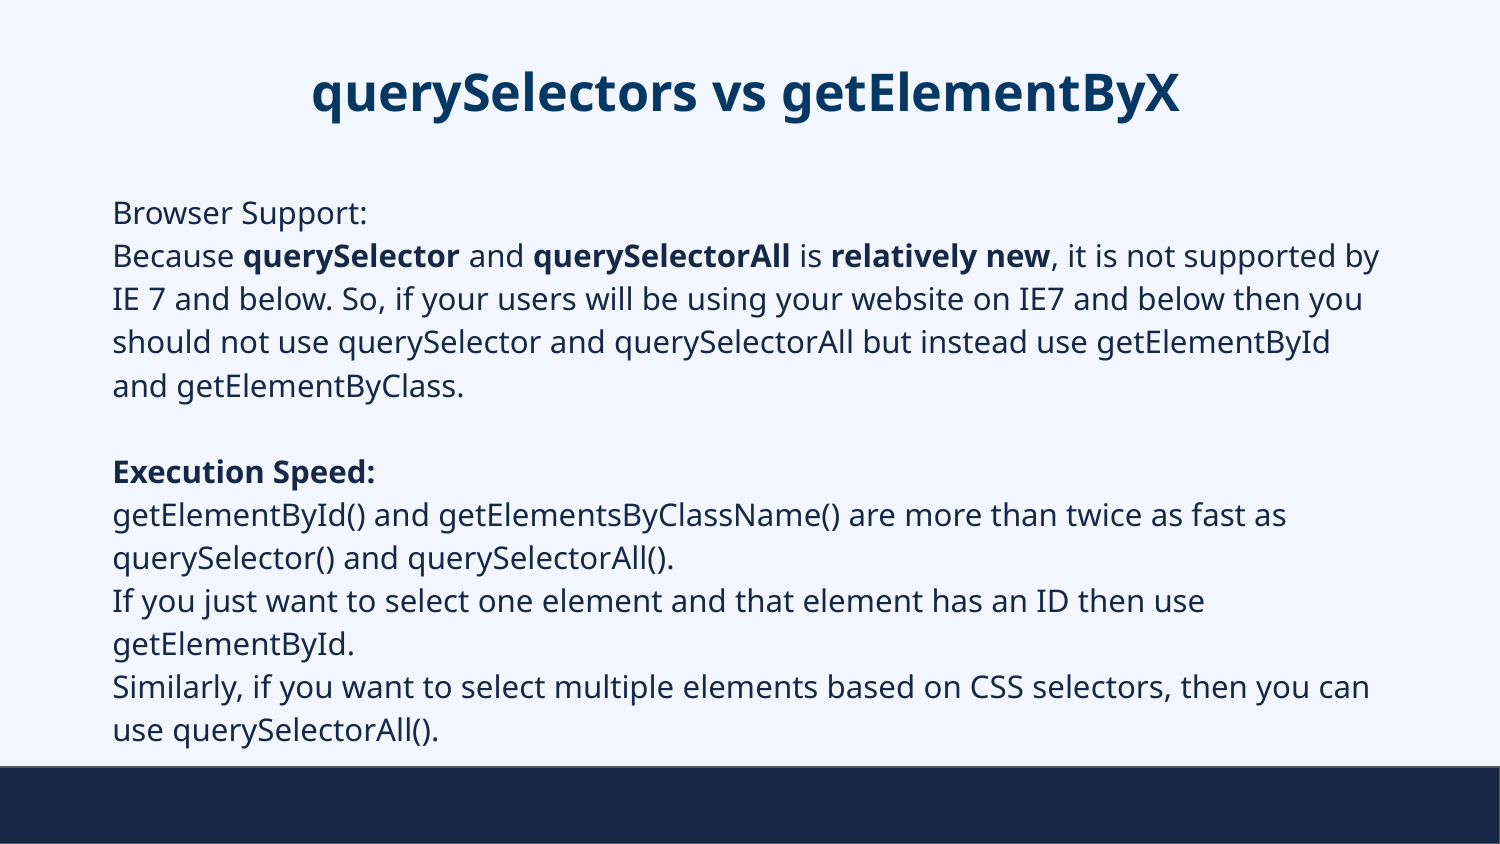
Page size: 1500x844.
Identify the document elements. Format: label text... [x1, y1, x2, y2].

text_box [0, 767, 1500, 844]
text_box Browser Support: Because querySelector and querySelectorAll is relatively new, it is not supported by IE 7 and below. So, if your users will be using your website on IE7 and below then you should not use querySelector and querySelectorAll but instead use getElementById and getElementByClass. Execution Speed: getElementById() and getElementsByClassName() are more than twice as fast as querySelector() and querySelectorAll(). If you just want to select one element and that element has an ID then use getElementById. Similarly, if you want to select multiple elements based on CSS selectors, then you can use querySelectorAll(). [97, 172, 1397, 736]
title querySelectors vs getElementByX [29, 35, 1462, 148]
